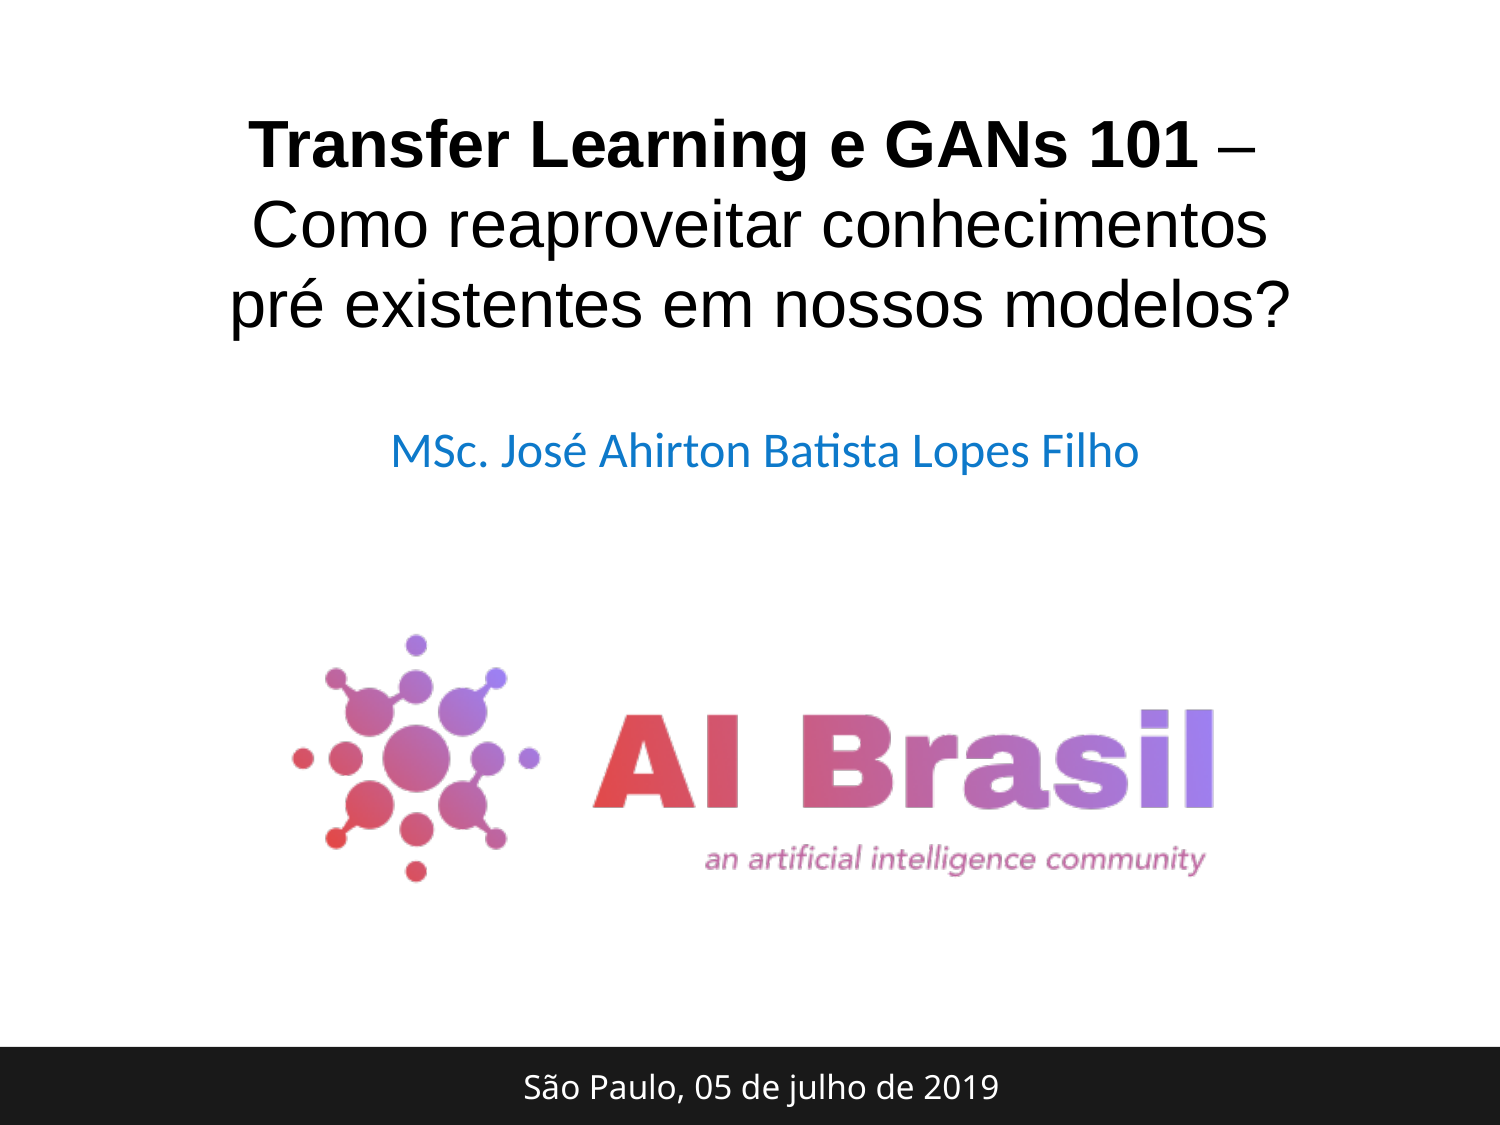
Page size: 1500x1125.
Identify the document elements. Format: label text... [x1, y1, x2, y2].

picture [257, 573, 1266, 944]
text_box Transfer Learning e GANs 101 – Como reaproveitar conhecimentos pré existentes em nossos modelos? [210, 93, 1312, 349]
text_box São Paulo, 05 de julho de 2019 [23, 1058, 1500, 1125]
text_box MSc. José Ahirton Batista Lopes Filho [374, 410, 1156, 485]
